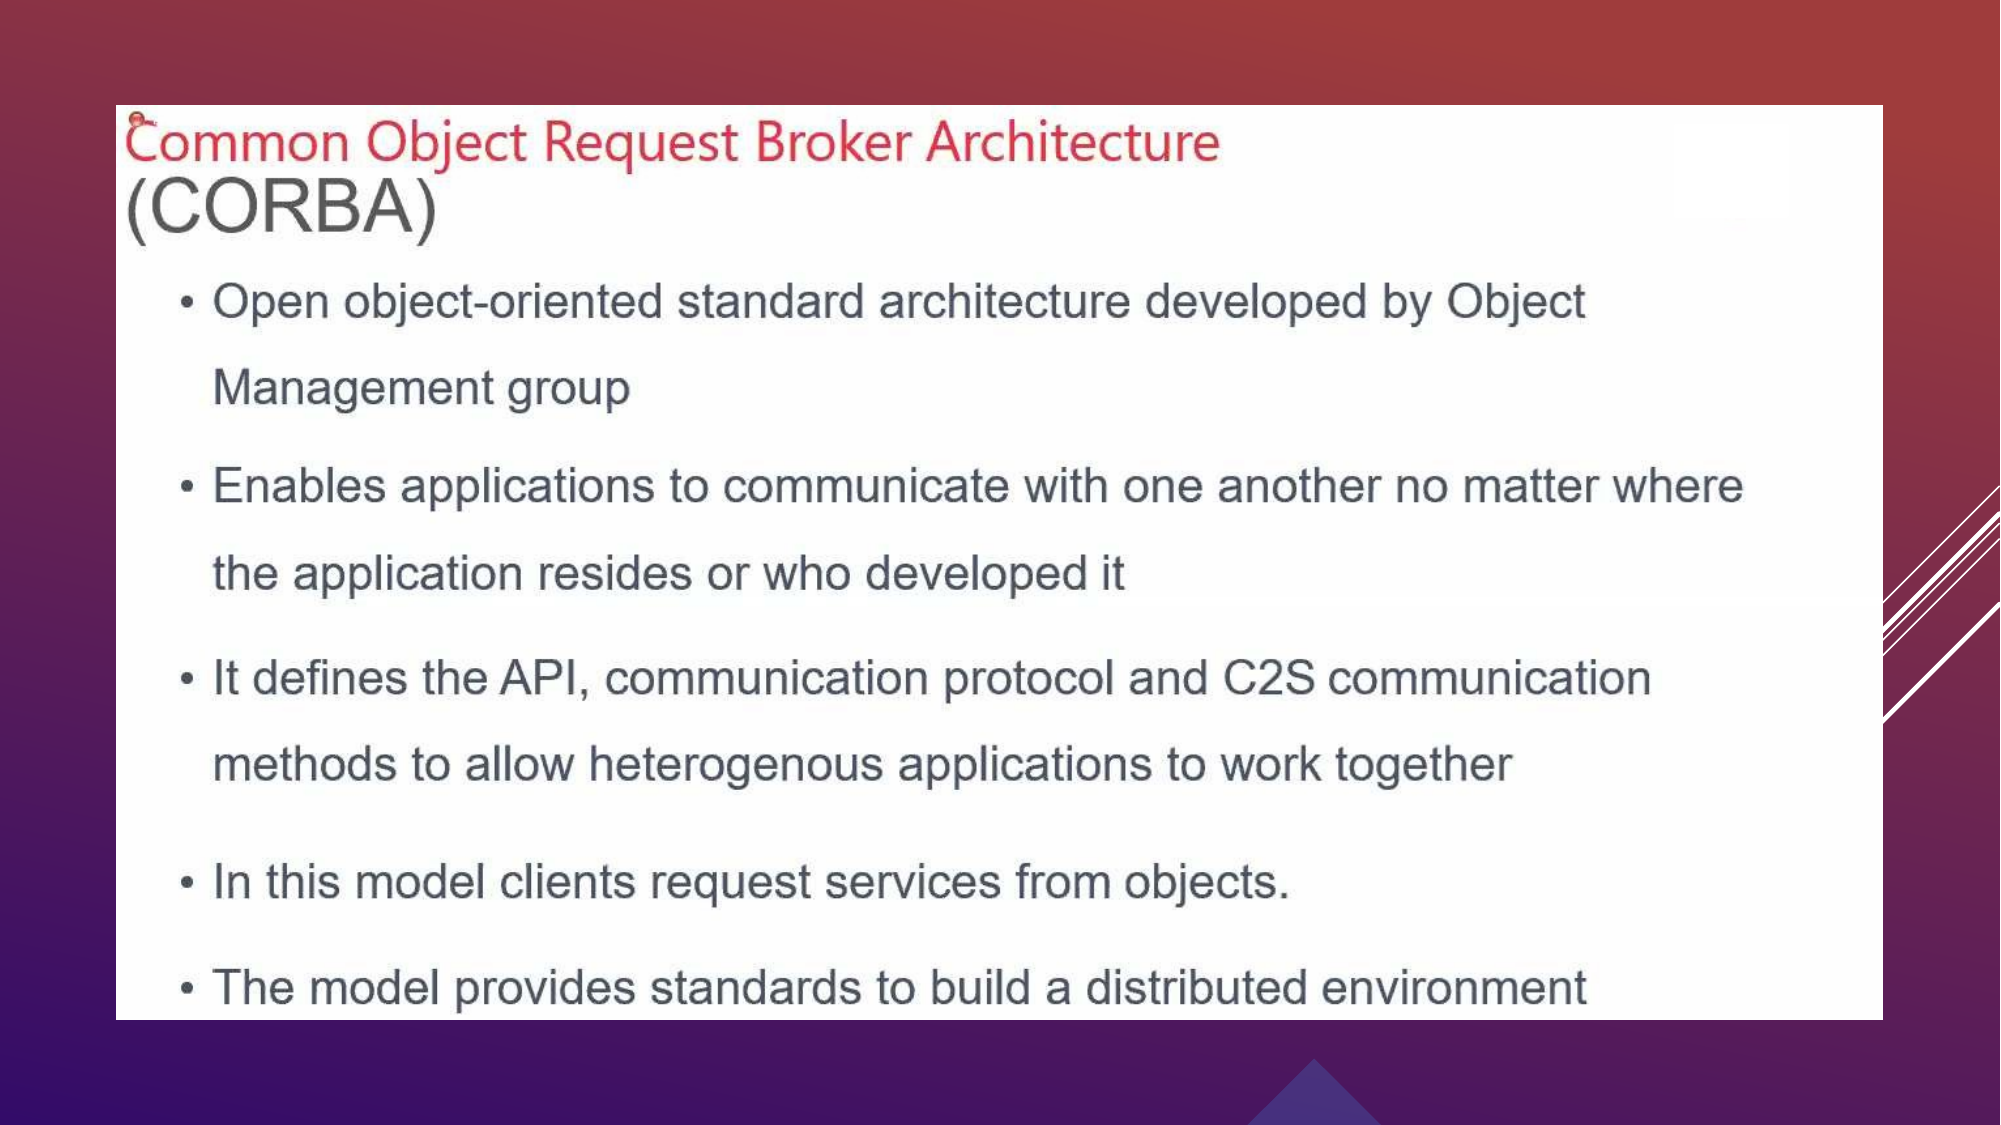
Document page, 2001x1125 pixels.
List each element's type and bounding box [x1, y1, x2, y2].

text_box [116, 105, 1884, 1125]
